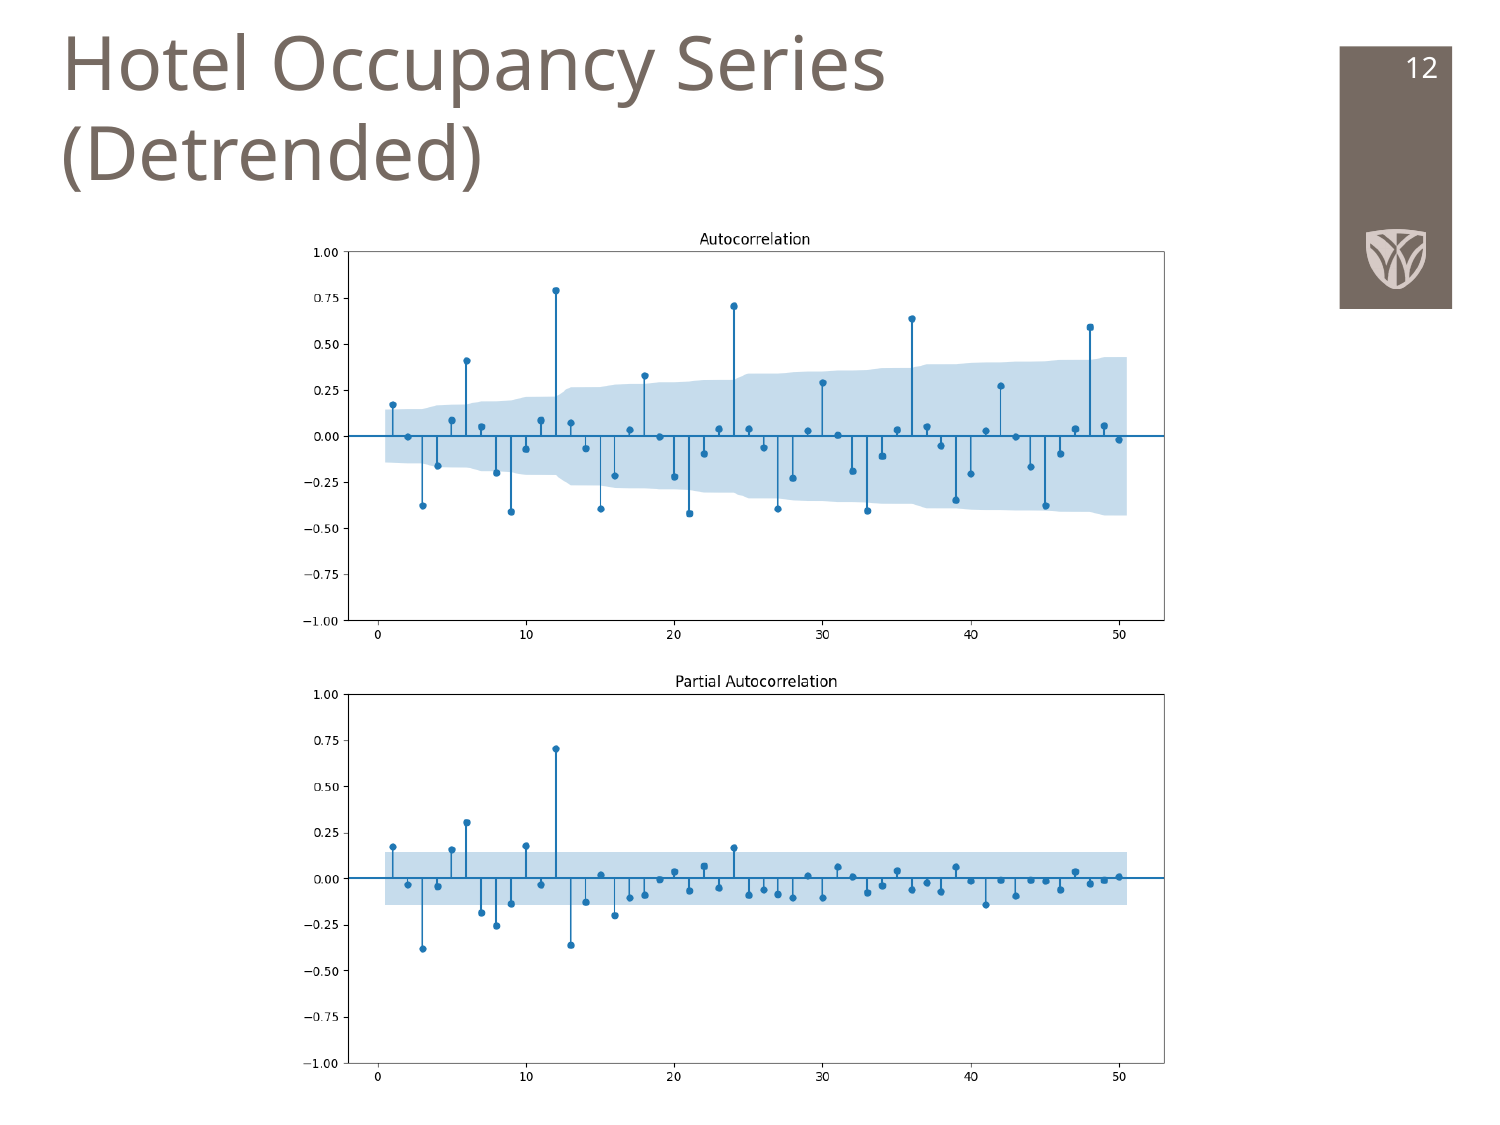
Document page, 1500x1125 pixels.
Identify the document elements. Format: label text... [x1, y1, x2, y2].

title Hotel Occupancy Series (Detrended) [46, 8, 1287, 192]
picture [293, 223, 1172, 1092]
slide_number 12 [1362, 39, 1454, 100]
